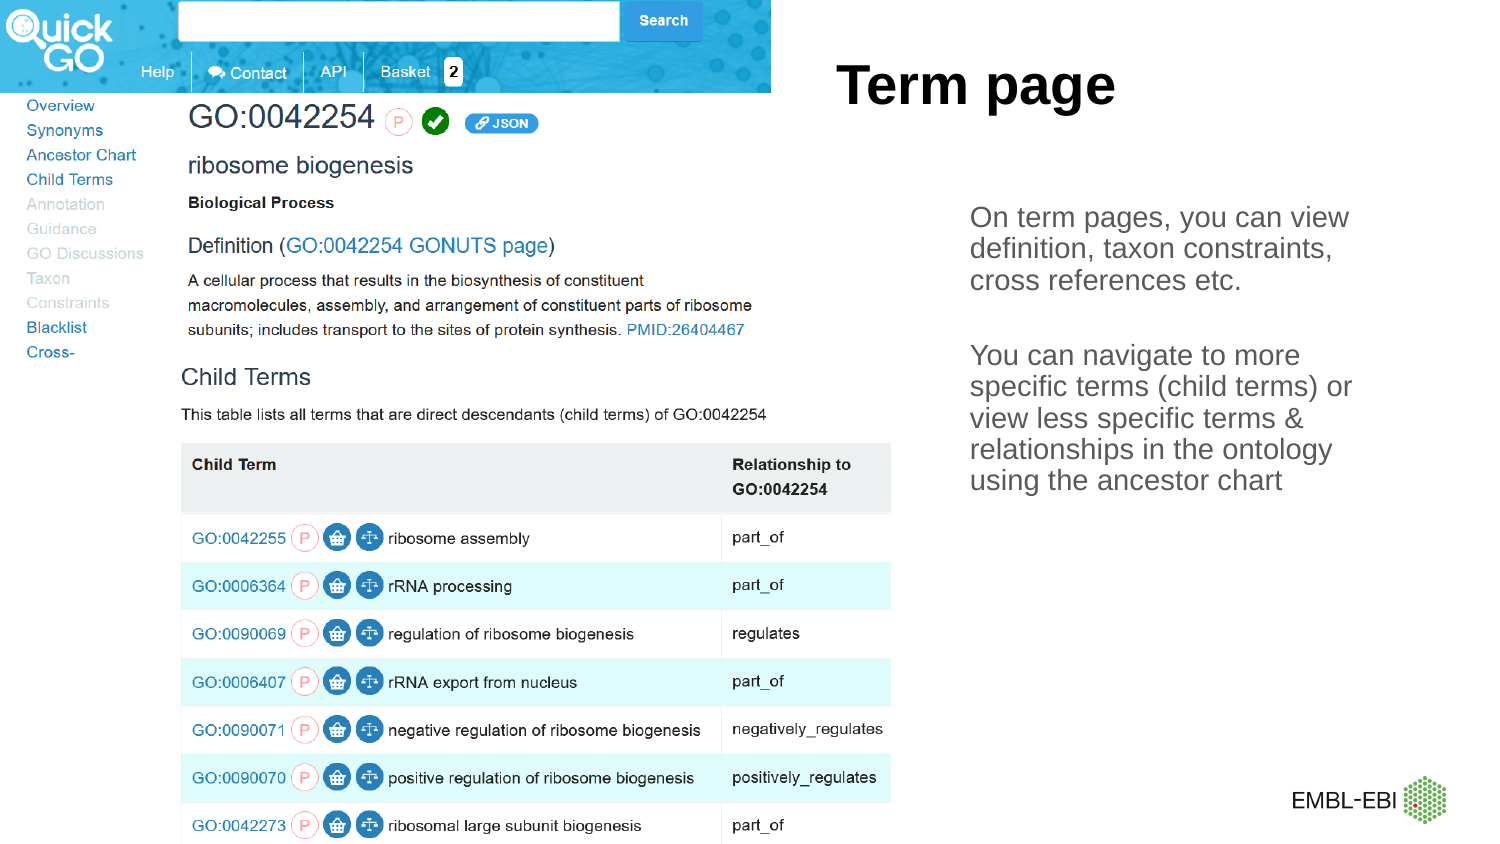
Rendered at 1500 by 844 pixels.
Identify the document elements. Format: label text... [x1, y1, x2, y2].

title Term page [836, 56, 1472, 150]
text_box On term pages, you can view definition, taxon constraints, cross references etc. You can navigate to more specific terms (child terms) or view less specific terms & relationships in the ontology using the ancestor chart [949, 201, 1404, 741]
picture [0, 0, 891, 844]
picture [1293, 776, 1446, 824]
